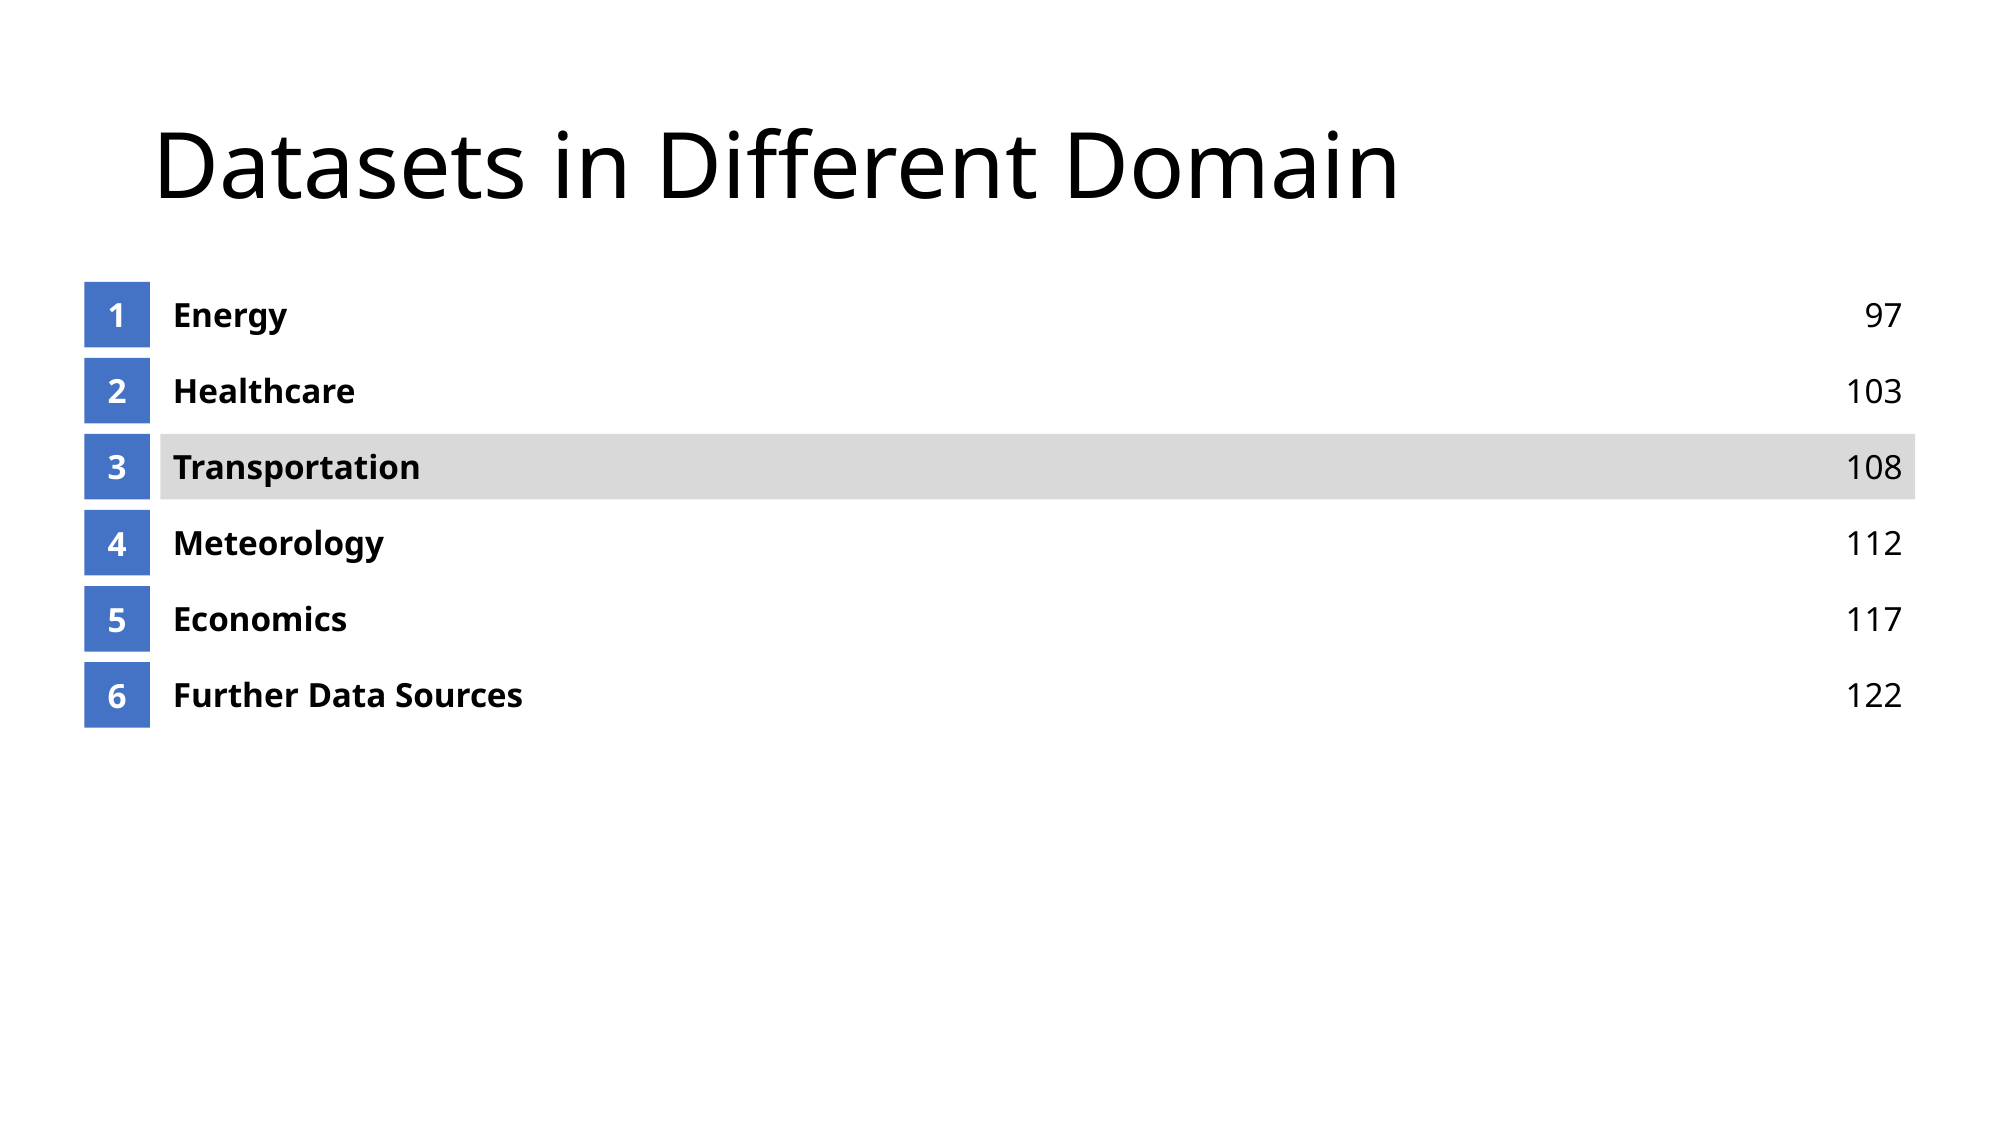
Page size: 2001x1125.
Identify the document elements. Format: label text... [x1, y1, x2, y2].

text_box 1 [83, 281, 151, 348]
text_box 97 [1884, 281, 1904, 348]
text_box 4 [83, 509, 151, 577]
text_box [493, 433, 1884, 500]
text_box 6 [83, 661, 151, 729]
text_box Economics [159, 585, 493, 653]
text_box Energy [159, 281, 493, 348]
text_box [1904, 433, 1916, 500]
text_box 117 [1884, 585, 1904, 653]
text_box Healthcare [159, 357, 493, 424]
text_box 3 [83, 433, 151, 500]
title Datasets in Different Domain [137, 59, 1863, 278]
text_box 108 [1884, 433, 1904, 500]
text_box 2 [83, 357, 151, 424]
text_box Transportation [159, 433, 493, 500]
text_box Further Data Sources [159, 661, 493, 729]
text_box Meteorology [159, 509, 493, 577]
text_box 122 [1884, 661, 1904, 729]
text_box 112 [1884, 509, 1904, 577]
text_box 103 [1884, 357, 1904, 424]
text_box 5 [83, 585, 151, 653]
